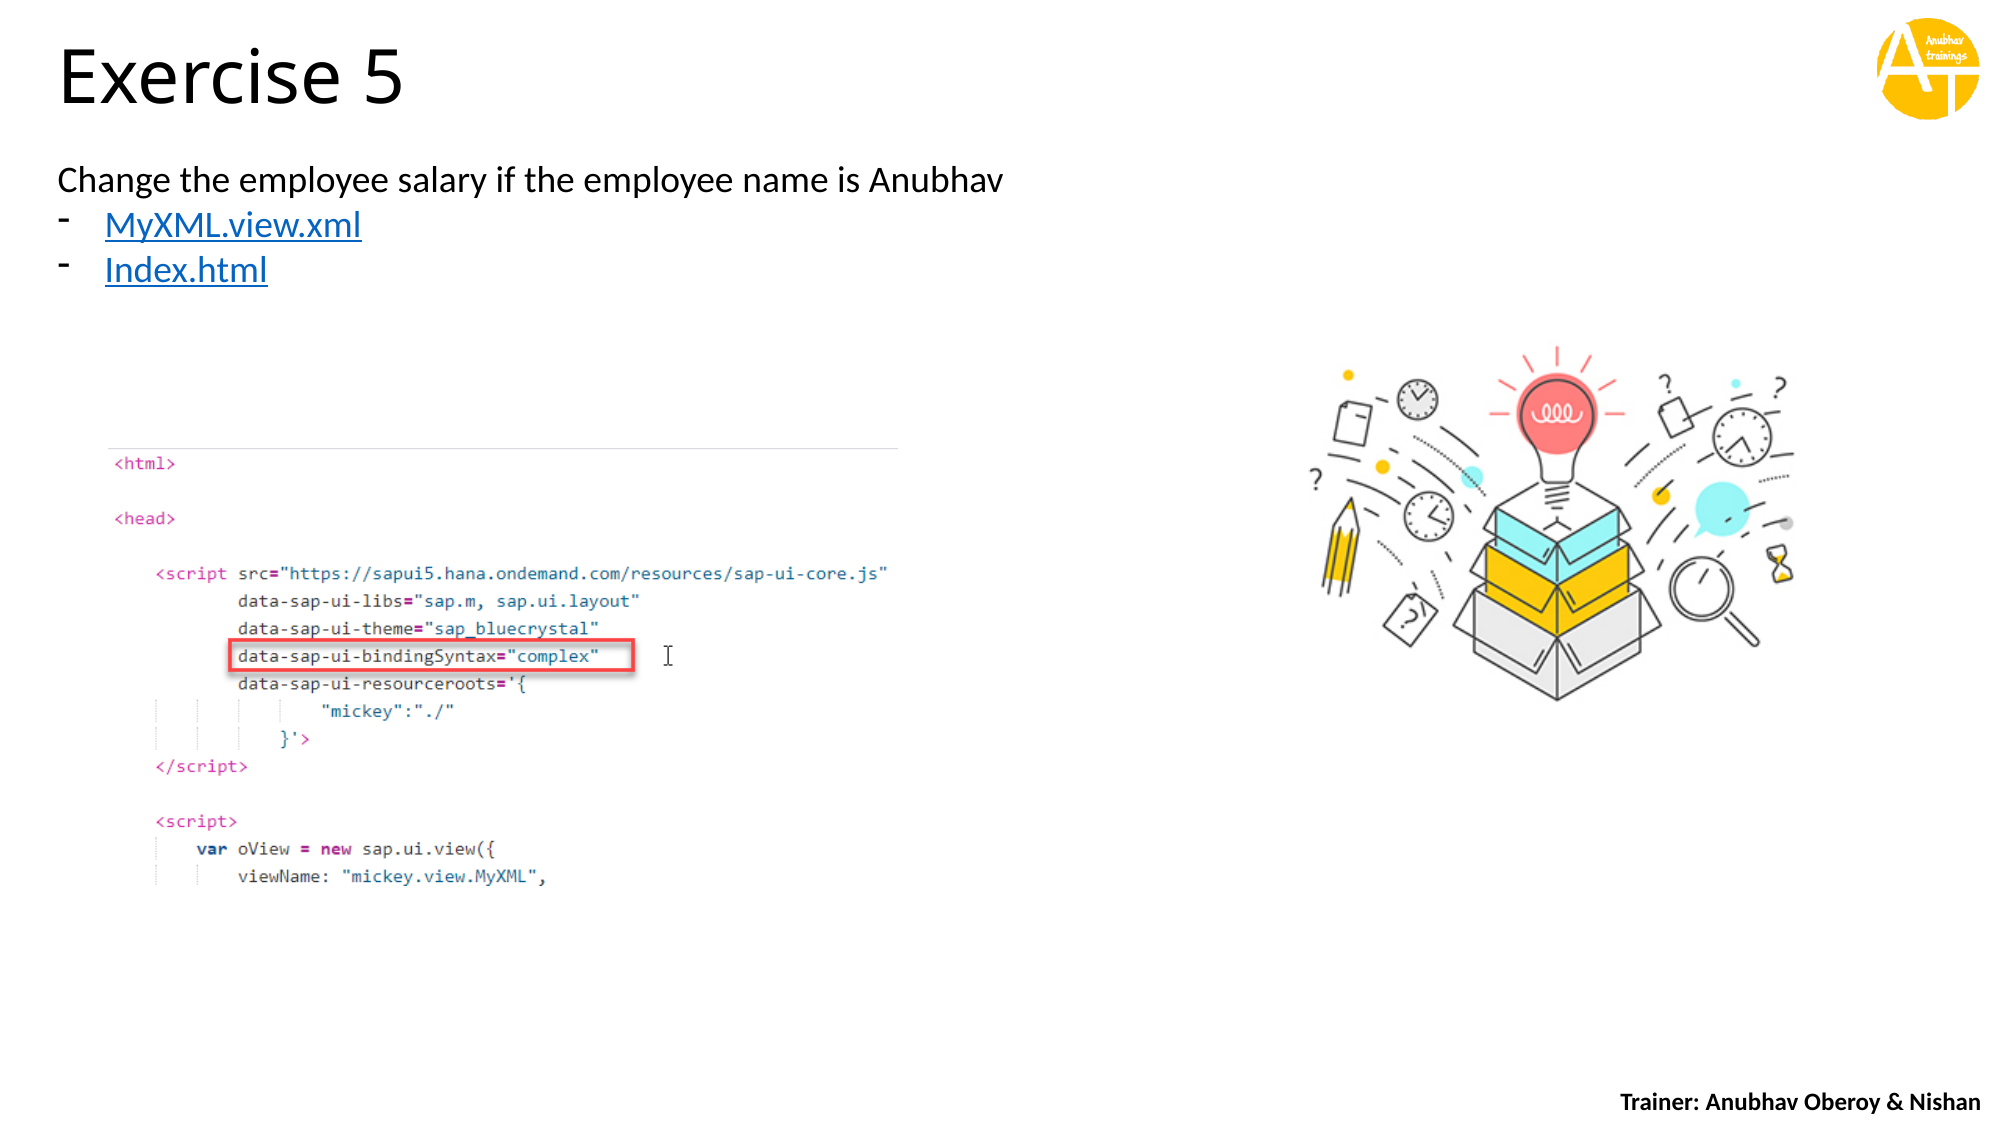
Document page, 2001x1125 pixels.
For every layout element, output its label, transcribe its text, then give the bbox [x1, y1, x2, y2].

footer Trainer: Anubhav Oberoy & Nishan [1568, 1077, 1998, 1123]
picture [1284, 276, 1831, 724]
text_box Change the employee salary if the employee name is Anubhav MyXML.view.xml Index.html [42, 147, 1867, 343]
picture [1866, 11, 1985, 128]
text_box Exercise 5 [42, 30, 1867, 147]
picture [108, 448, 898, 886]
